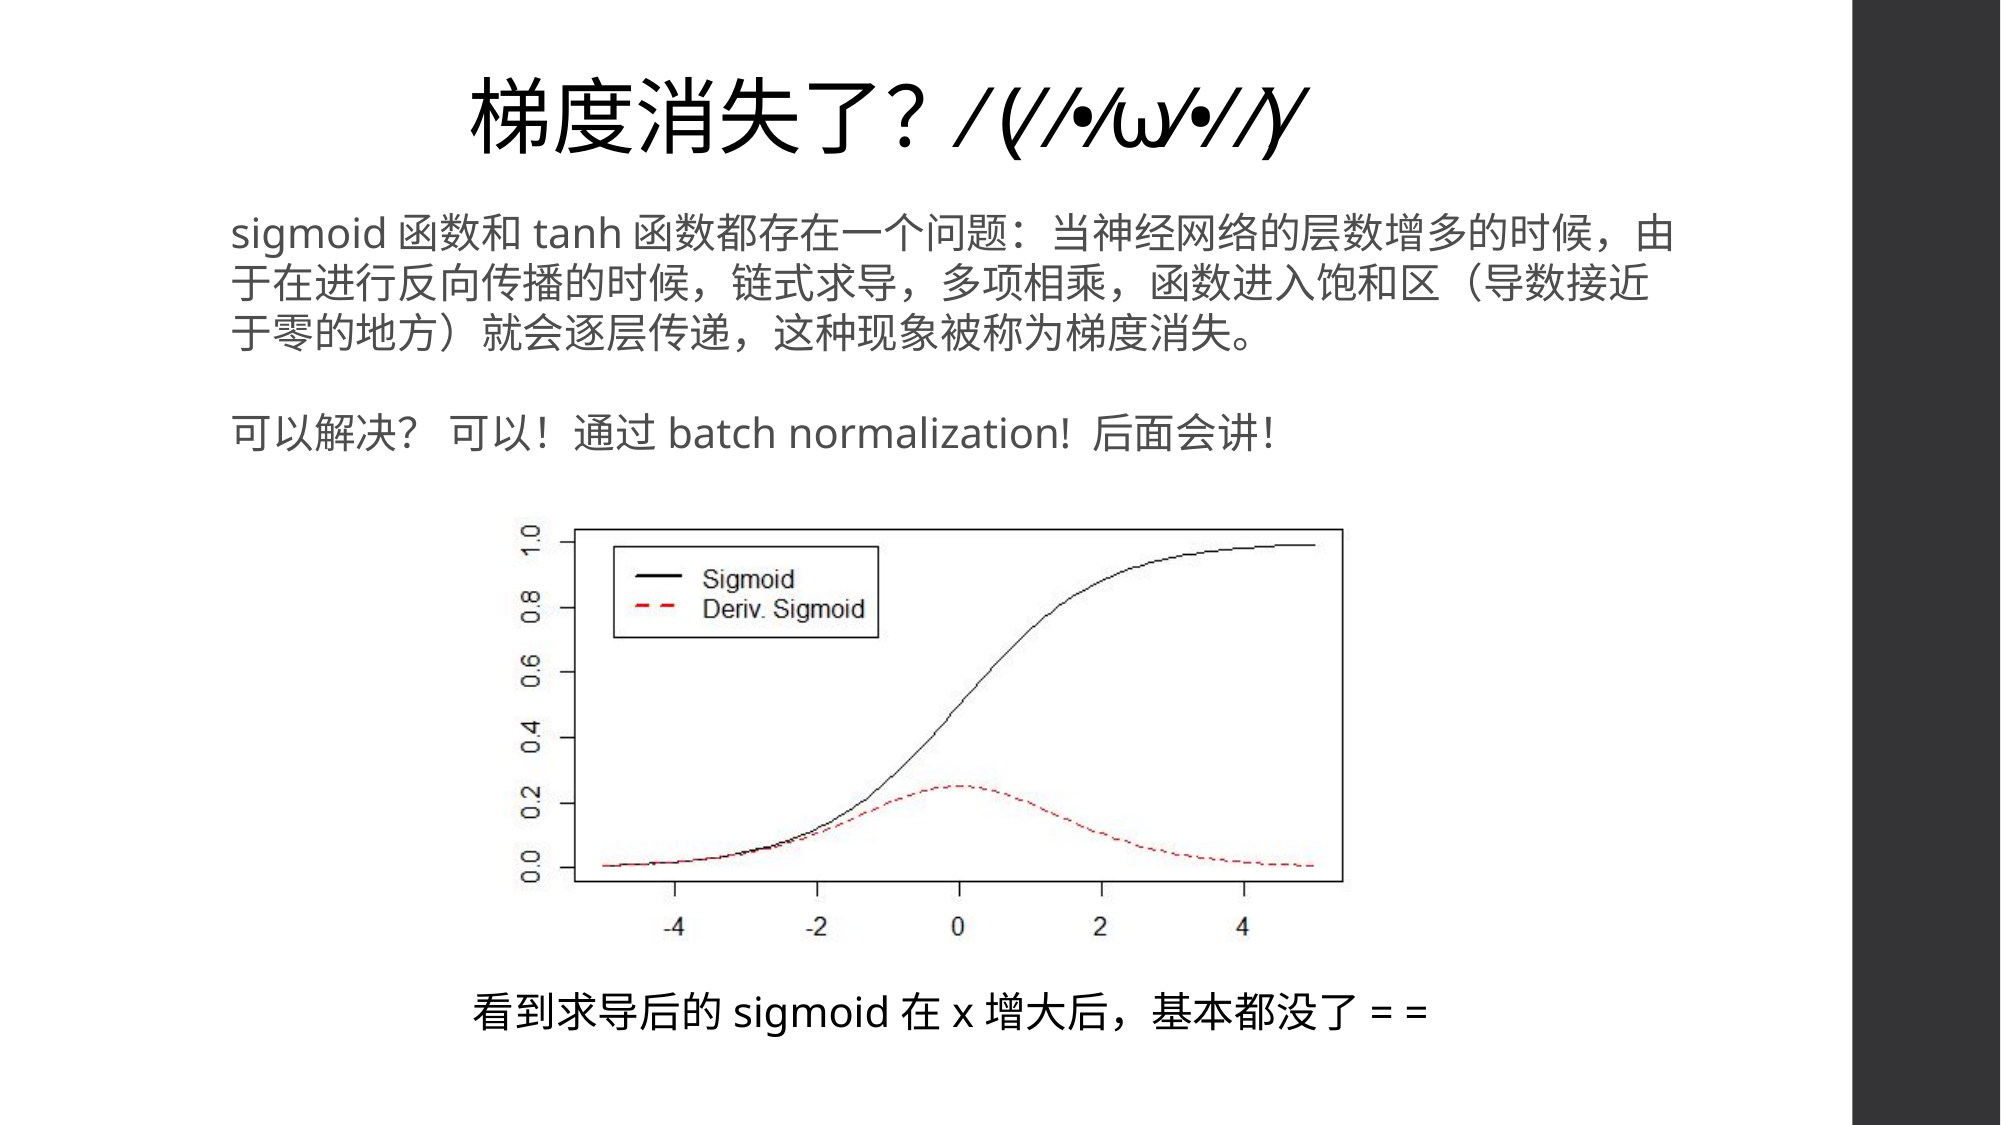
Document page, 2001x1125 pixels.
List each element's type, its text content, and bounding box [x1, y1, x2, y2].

text_box 看到求导后的sigmoid在x增大后，基本都没了= = [457, 978, 1498, 1044]
text_box sigmoid函数和tanh函数都存在一个问题：当神经网络的层数增多的时候，由于在进行反向传播的时候，链式求导，多项相乘，函数进入饱和区（导数接近于零的地方）就会逐层传递，这种现象被称为梯度消失。 可以解决？ 可以！通过batch normalization! 后面会讲！ [215, 199, 1700, 465]
picture [504, 493, 1412, 953]
text_box 梯度消失了？⁄(⁄ ⁄•⁄ω⁄•⁄ ⁄)⁄ [454, 57, 1311, 172]
